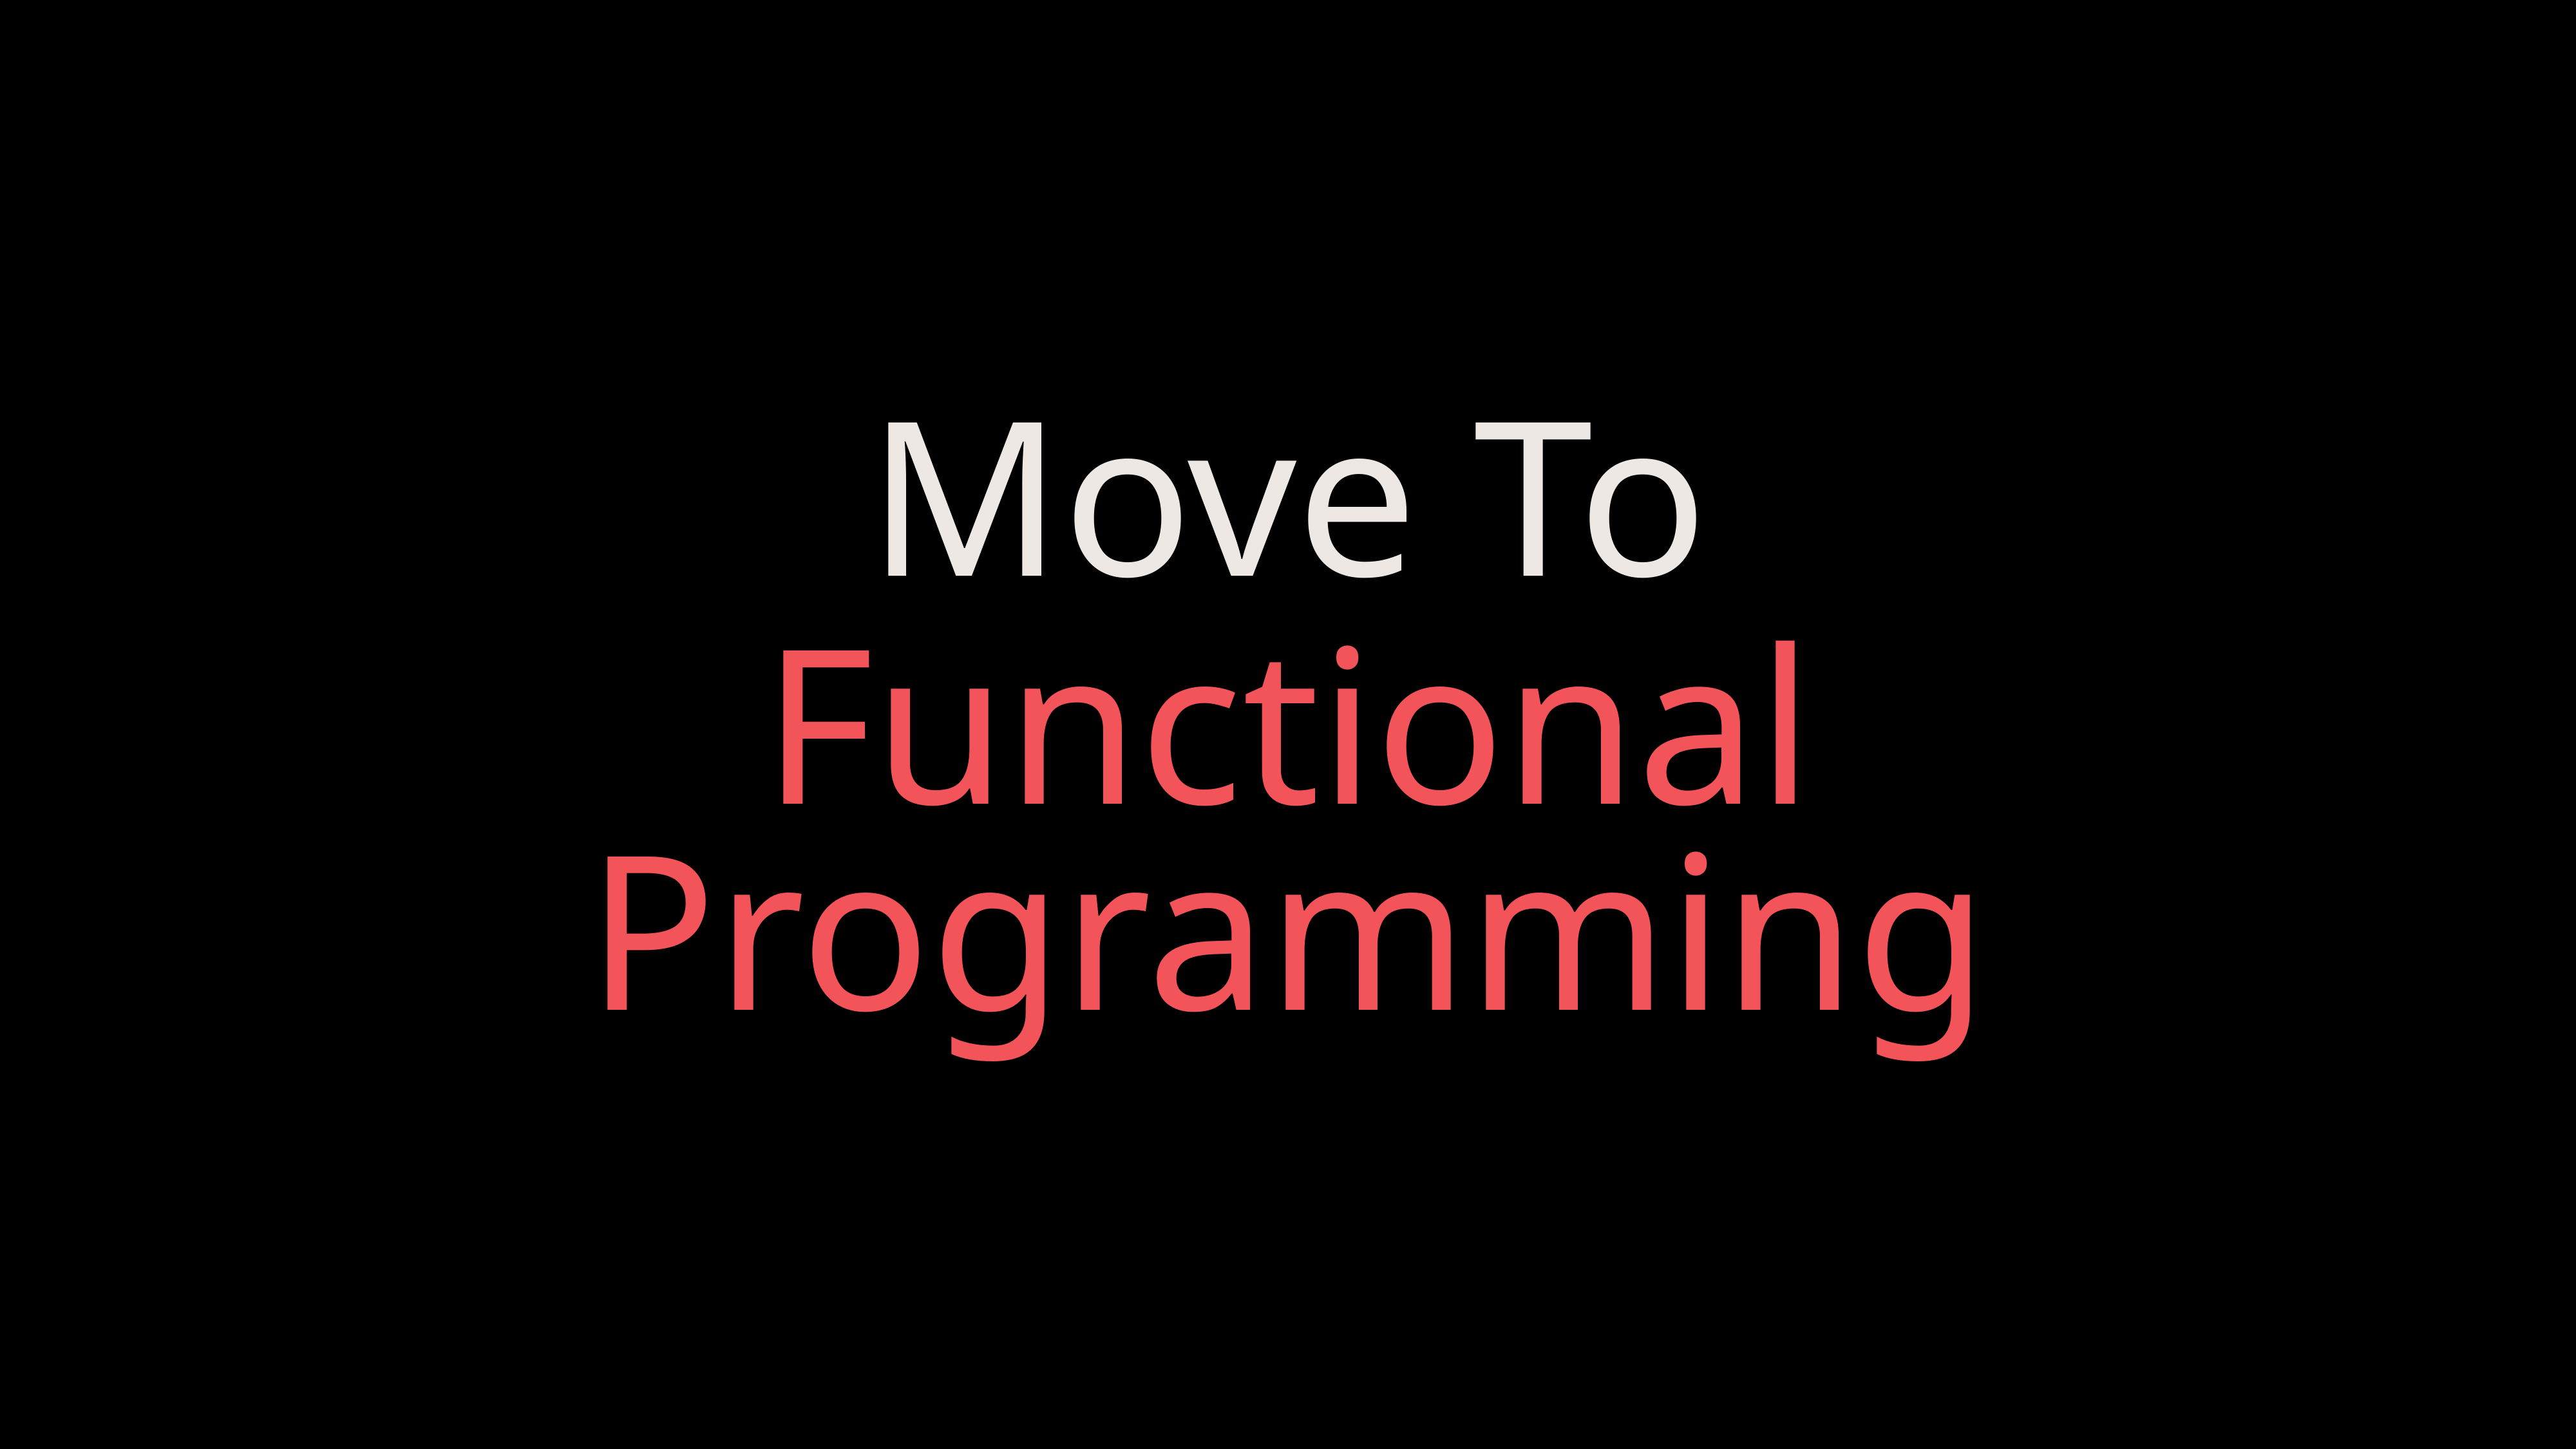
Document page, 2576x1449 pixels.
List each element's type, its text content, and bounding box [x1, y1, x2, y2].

text_box Move To [225, 406, 2351, 594]
text_box Functional Programming [225, 634, 2351, 1076]
